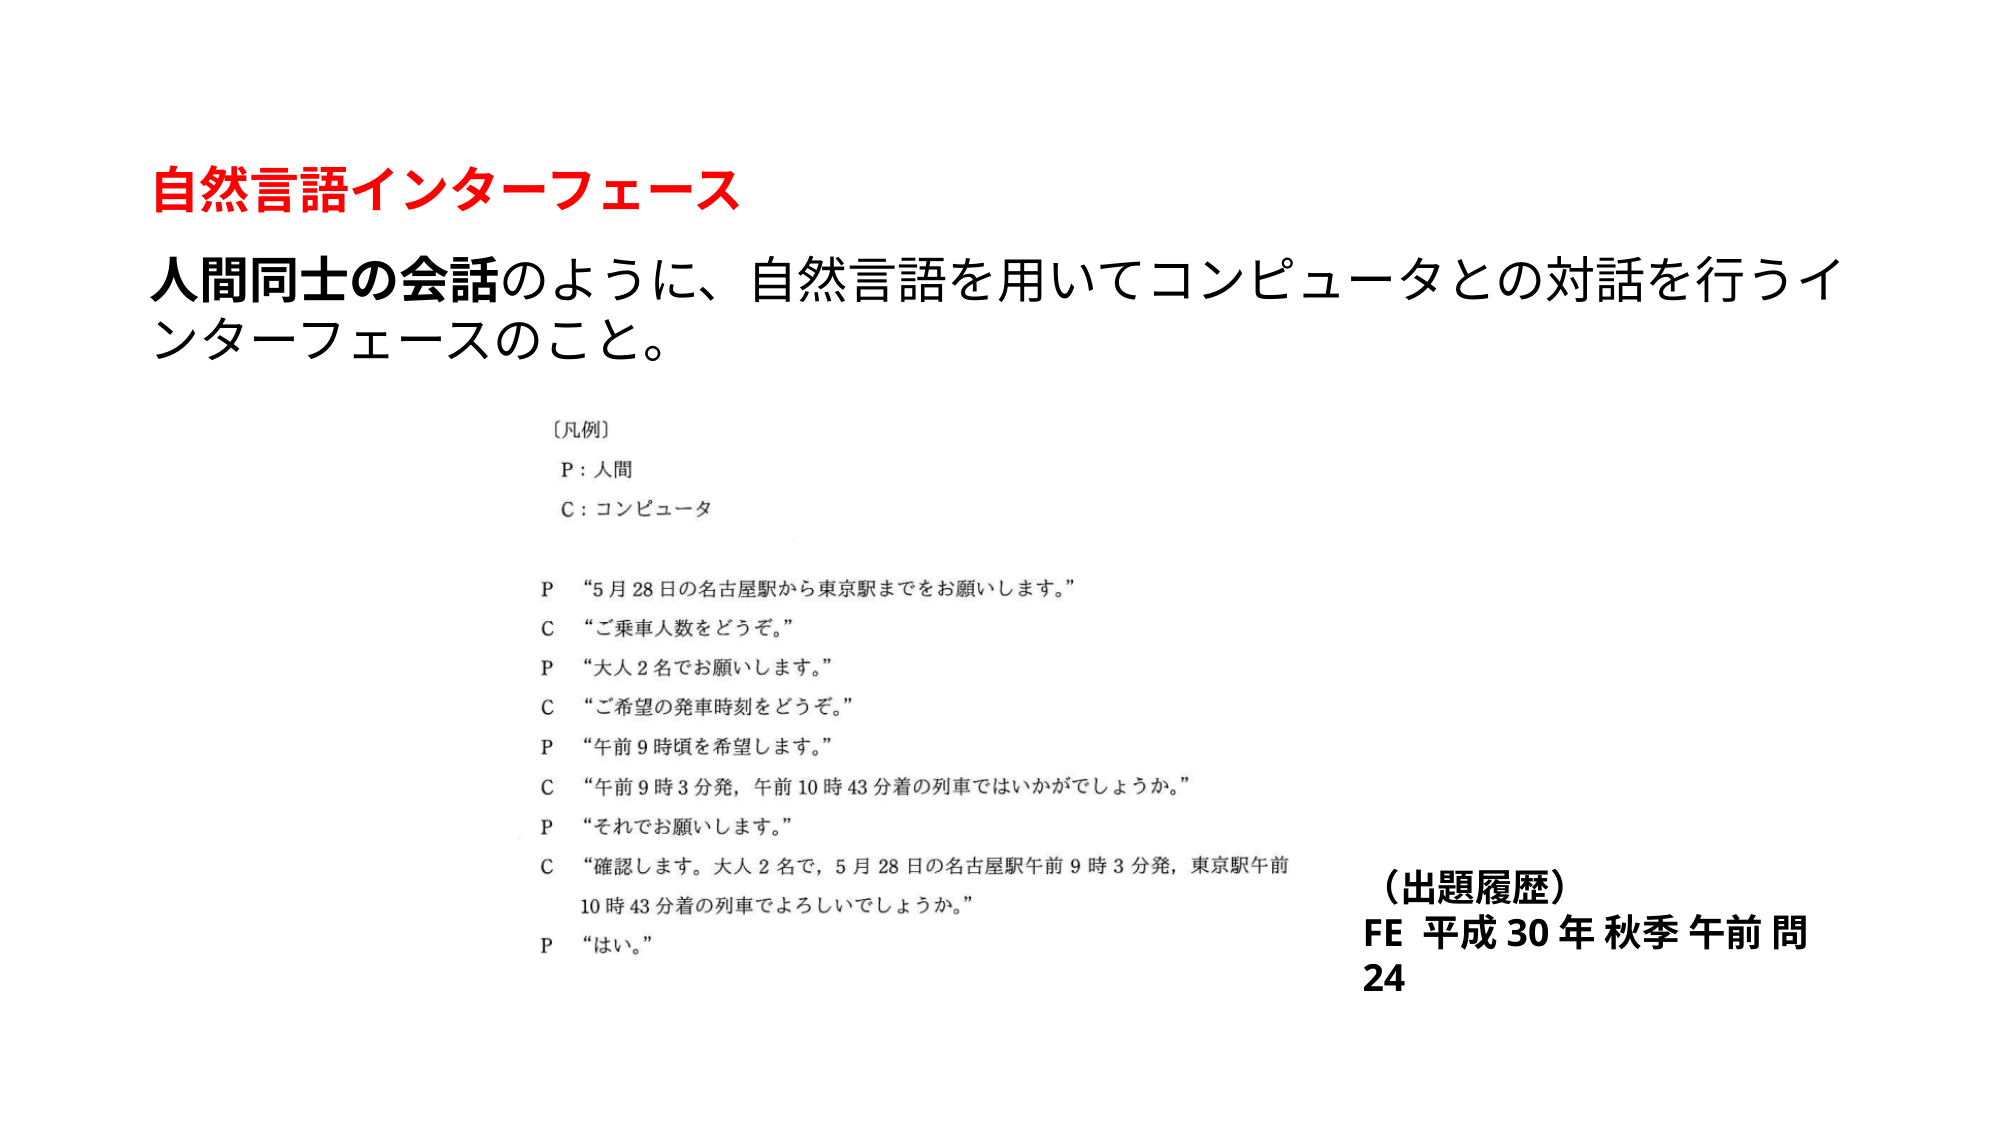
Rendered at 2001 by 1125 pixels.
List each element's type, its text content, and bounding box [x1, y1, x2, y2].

text_box 自然言語インターフェース 人間同士の会話のように、自然言語を用いてコンピュータとの対話を行うインターフェースのこと。 [134, 150, 1866, 376]
text_box （出題履歴） FE 平成30年 秋季 午前 問24 [1347, 856, 1836, 1006]
picture [518, 404, 1301, 961]
